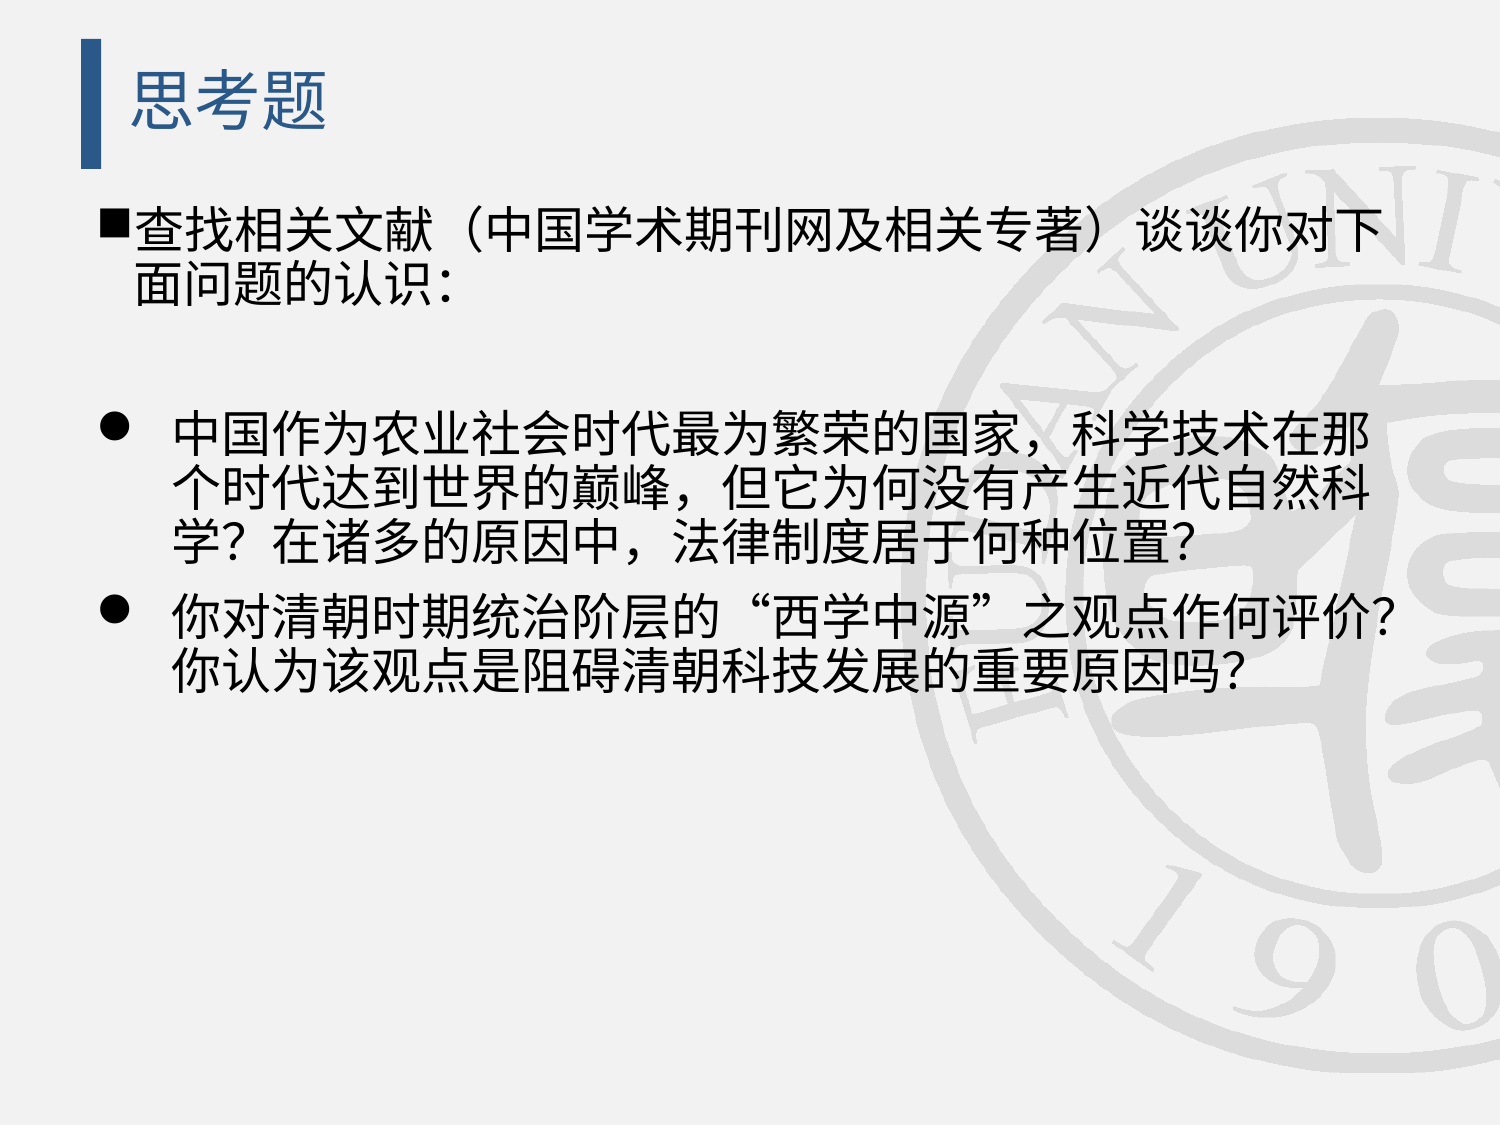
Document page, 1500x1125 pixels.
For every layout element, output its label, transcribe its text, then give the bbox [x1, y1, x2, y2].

text_box 查找相关文献（中国学术期刊网及相关专著）谈谈你对下面问题的认识： 中国作为农业社会时代最为繁荣的国家，科学技术在那个时代达到世界的巅峰，但它为何没有产生近代自然科学？在诸多的原因中，法律制度居于何种位置？ 你对清朝时期统治阶层的“西学中源”之观点作何评价？你认为该观点是阻碍清朝科技发展的重要原因吗？ [81, 198, 1433, 774]
title 思考题 [113, 49, 1387, 159]
